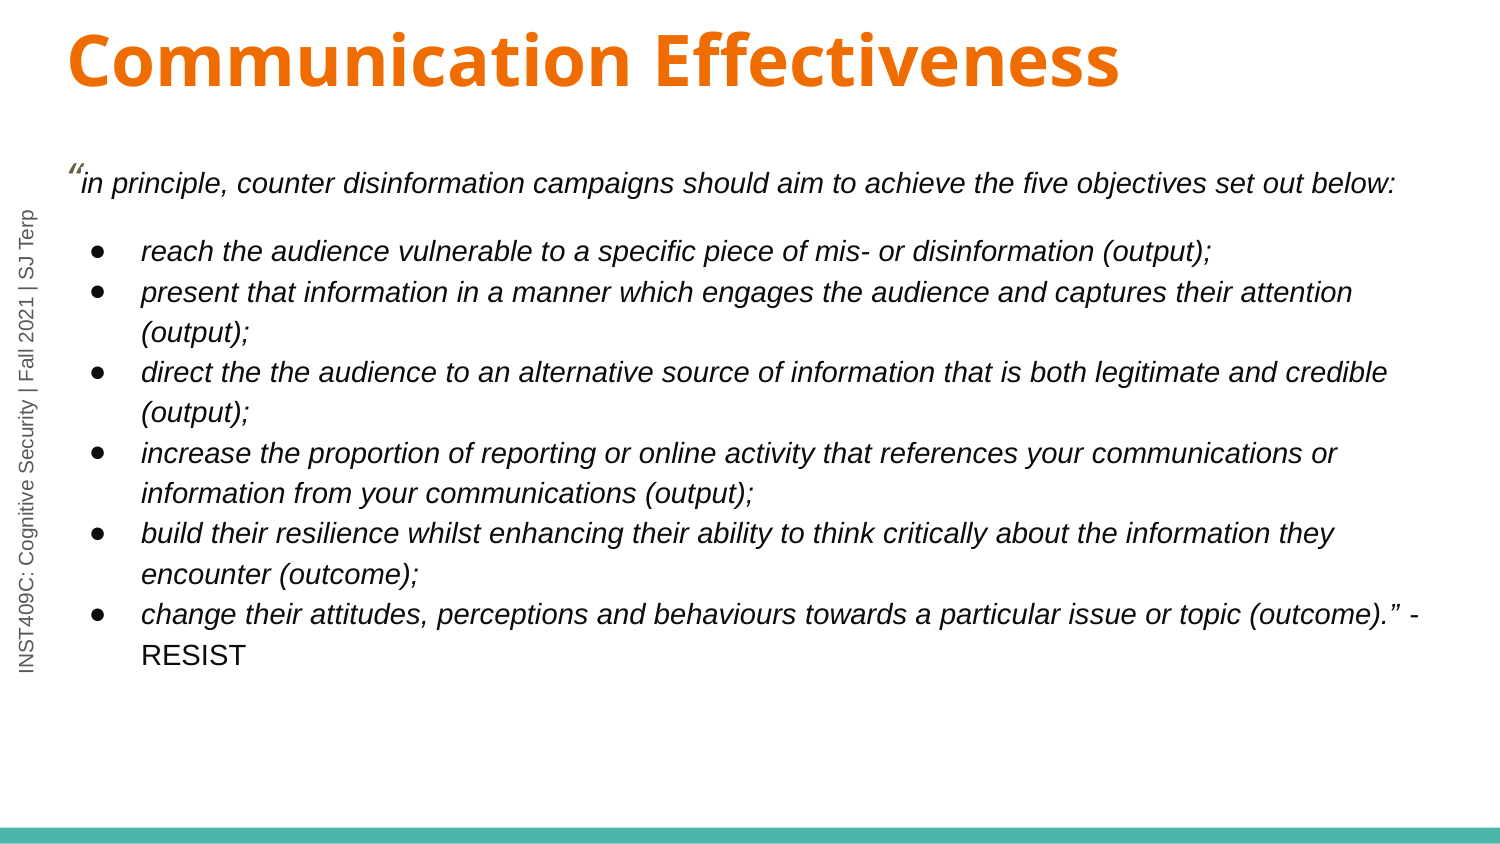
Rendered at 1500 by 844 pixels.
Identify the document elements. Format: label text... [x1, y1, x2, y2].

list “in principle, counter disinformation campaigns should aim to achieve the five objectives set out below: reach the audience vulnerable to a specific piece of mis- or disinformation (output); present that information in a manner which engages the audience and captures their attention (output); direct the the audience to an alternative source of information that is both legitimate and credible (output); increase the proportion of reporting or online activity that references your communications or information from your communications (output); build their resilience whilst enhancing their ability to think critically about the information they encounter (outcome); change their attitudes, perceptions and behaviours towards a particular issue or topic (outcome).” - RESIST [51, 129, 1449, 750]
title Communication Effectiveness [51, 0, 1449, 116]
